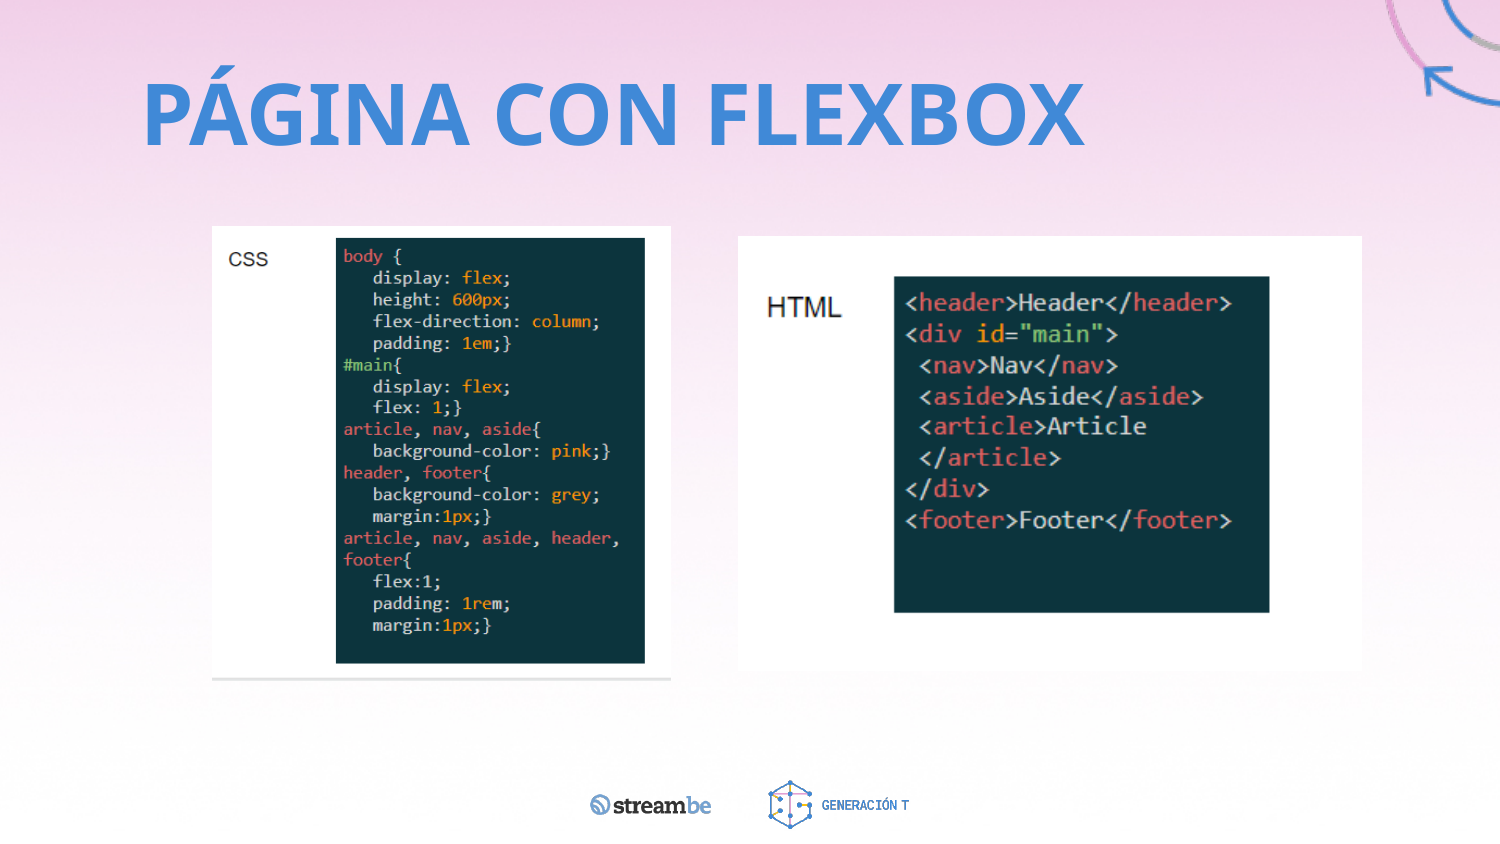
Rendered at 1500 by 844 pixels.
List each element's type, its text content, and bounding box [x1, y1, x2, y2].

text_box PÁGINA CON FLEXBOX [124, 52, 1277, 205]
picture [0, 0, 1500, 844]
